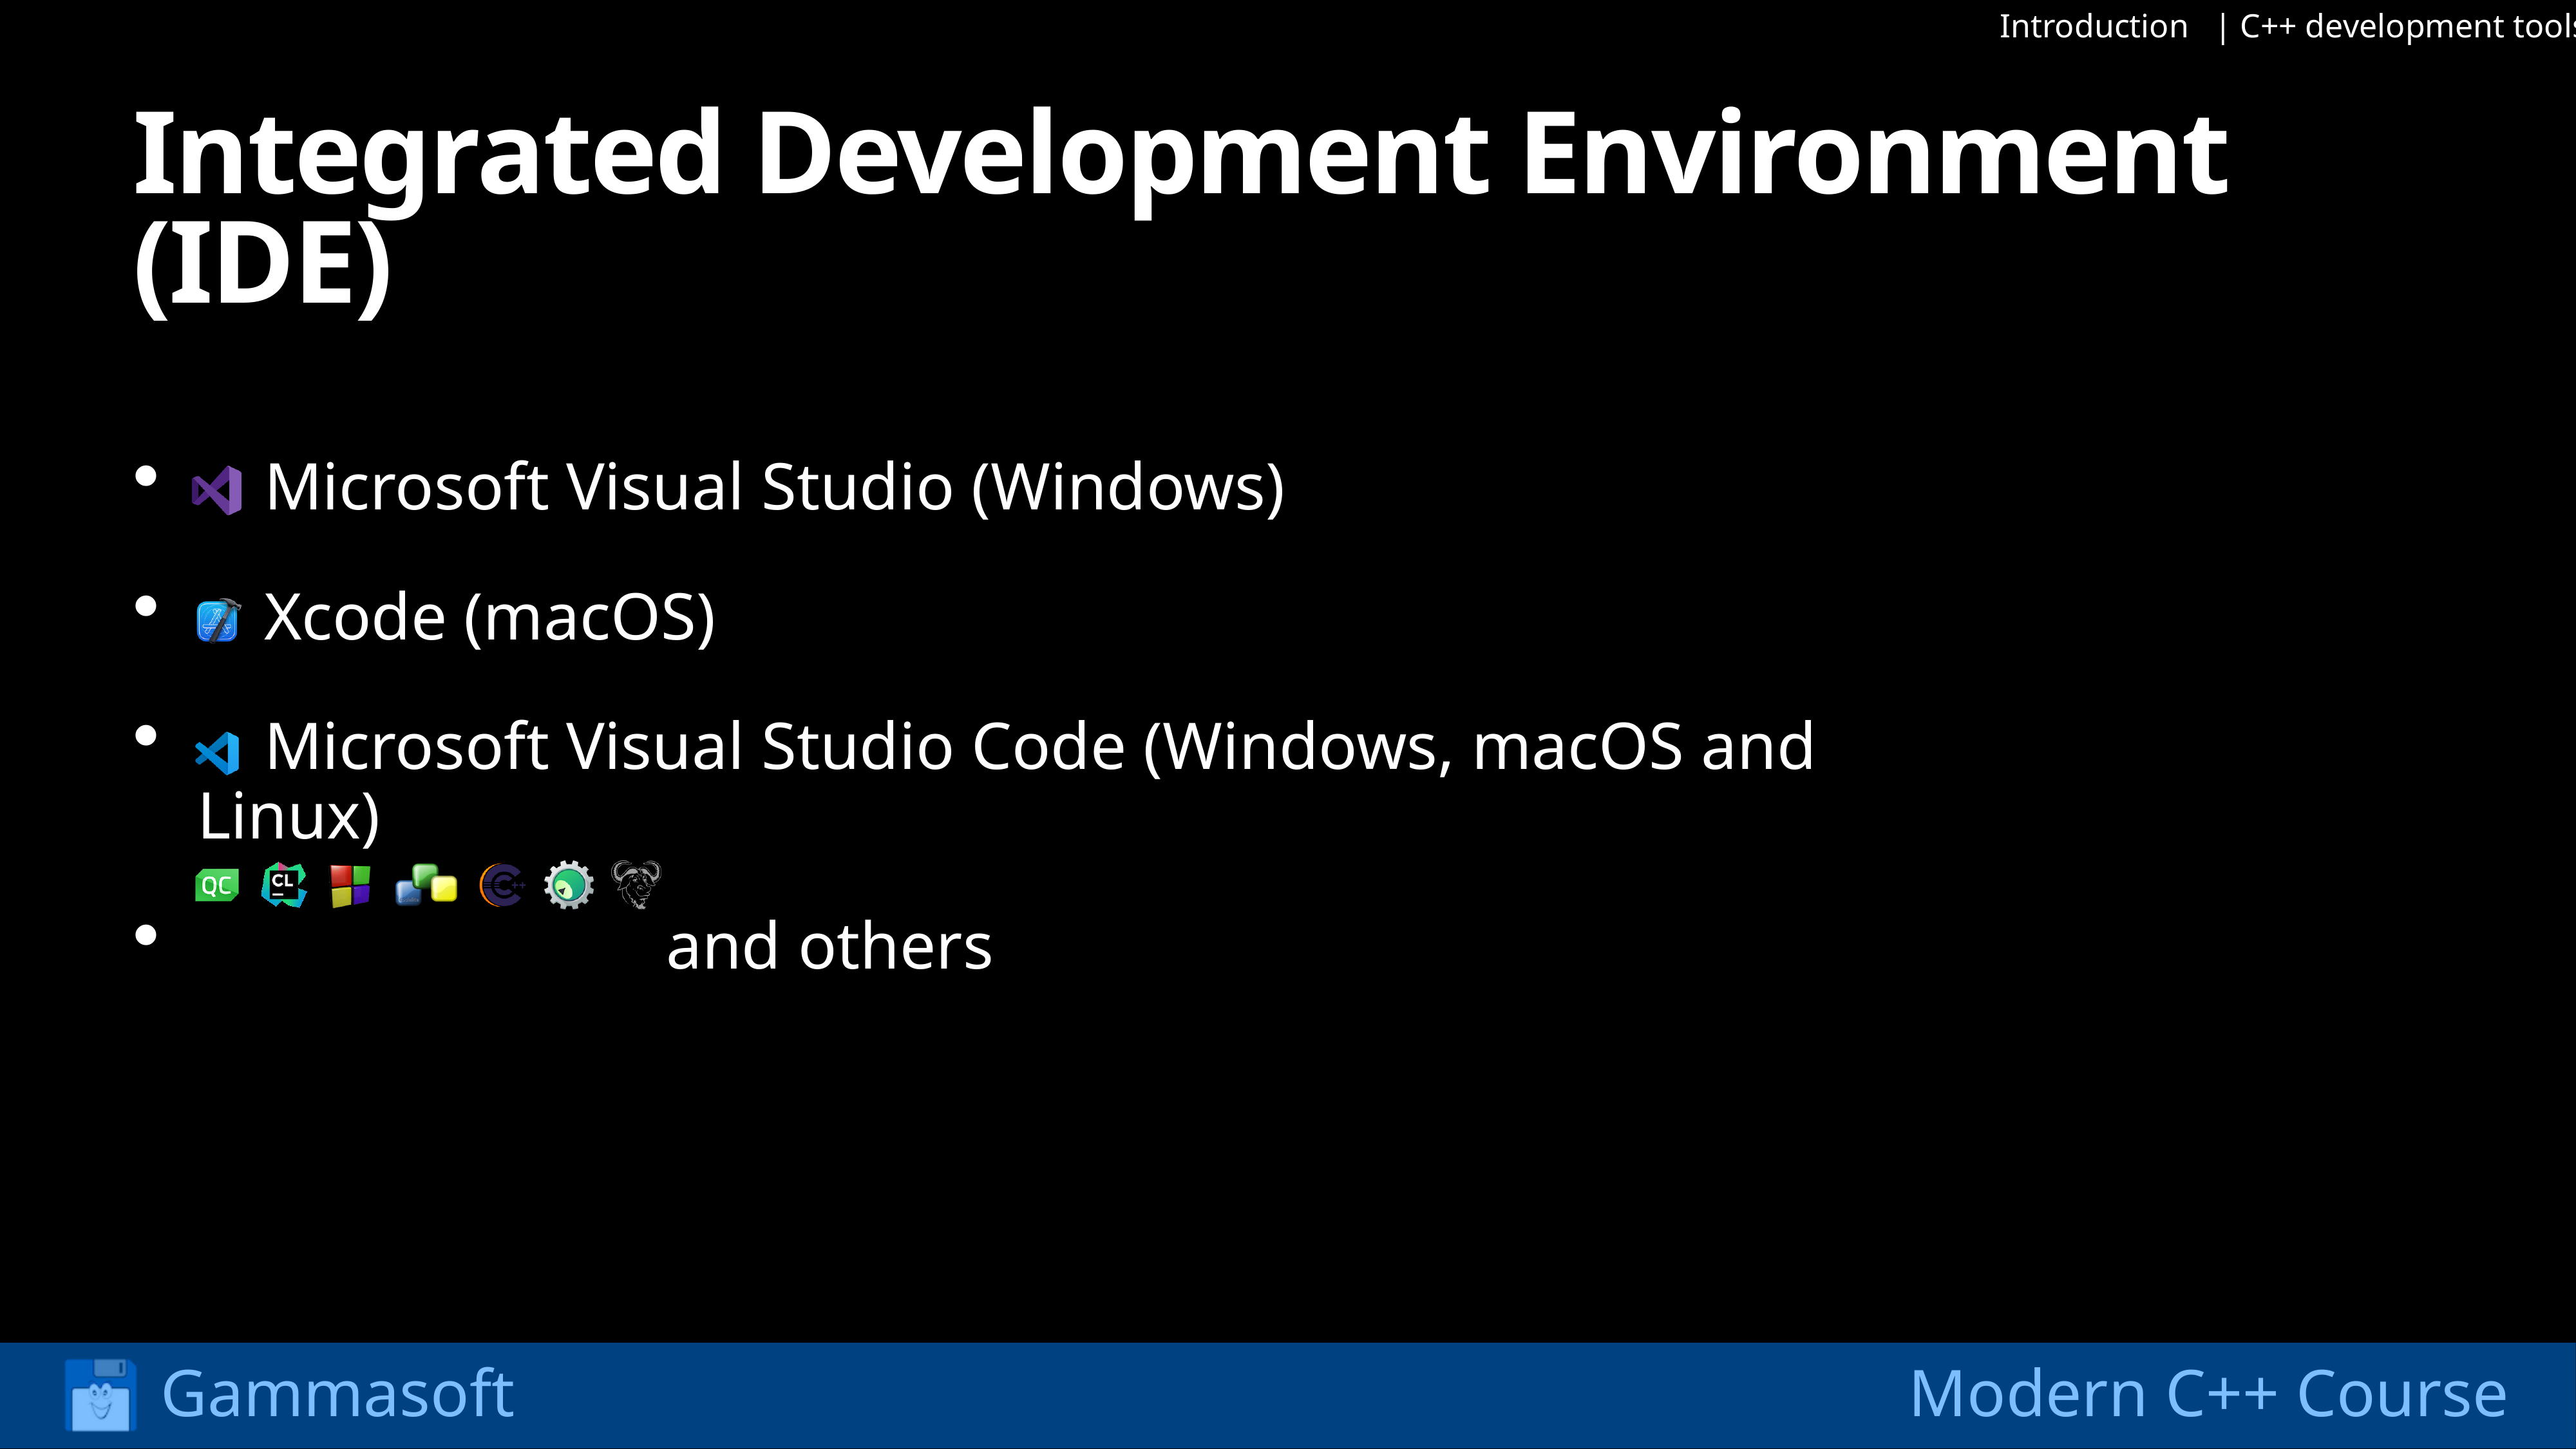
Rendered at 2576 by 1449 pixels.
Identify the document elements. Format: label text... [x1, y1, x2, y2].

list Microsoft Visual Studio (Windows) Xcode (macOS) Microsoft Visual Studio Code (Windows, macOS and Linux) and others [127, 448, 2022, 1321]
picture [325, 860, 375, 910]
title Integrated Development Environment (IDE) [127, 100, 2387, 253]
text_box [0, 1342, 2576, 1449]
picture [192, 860, 242, 910]
picture [611, 860, 661, 910]
picture [192, 466, 242, 515]
picture [477, 860, 527, 910]
picture [192, 728, 242, 778]
picture [392, 860, 460, 910]
picture [258, 860, 308, 910]
text_box Introduction | C++ development tools [1994, 0, 2576, 50]
picture [192, 596, 242, 646]
picture [544, 860, 594, 910]
